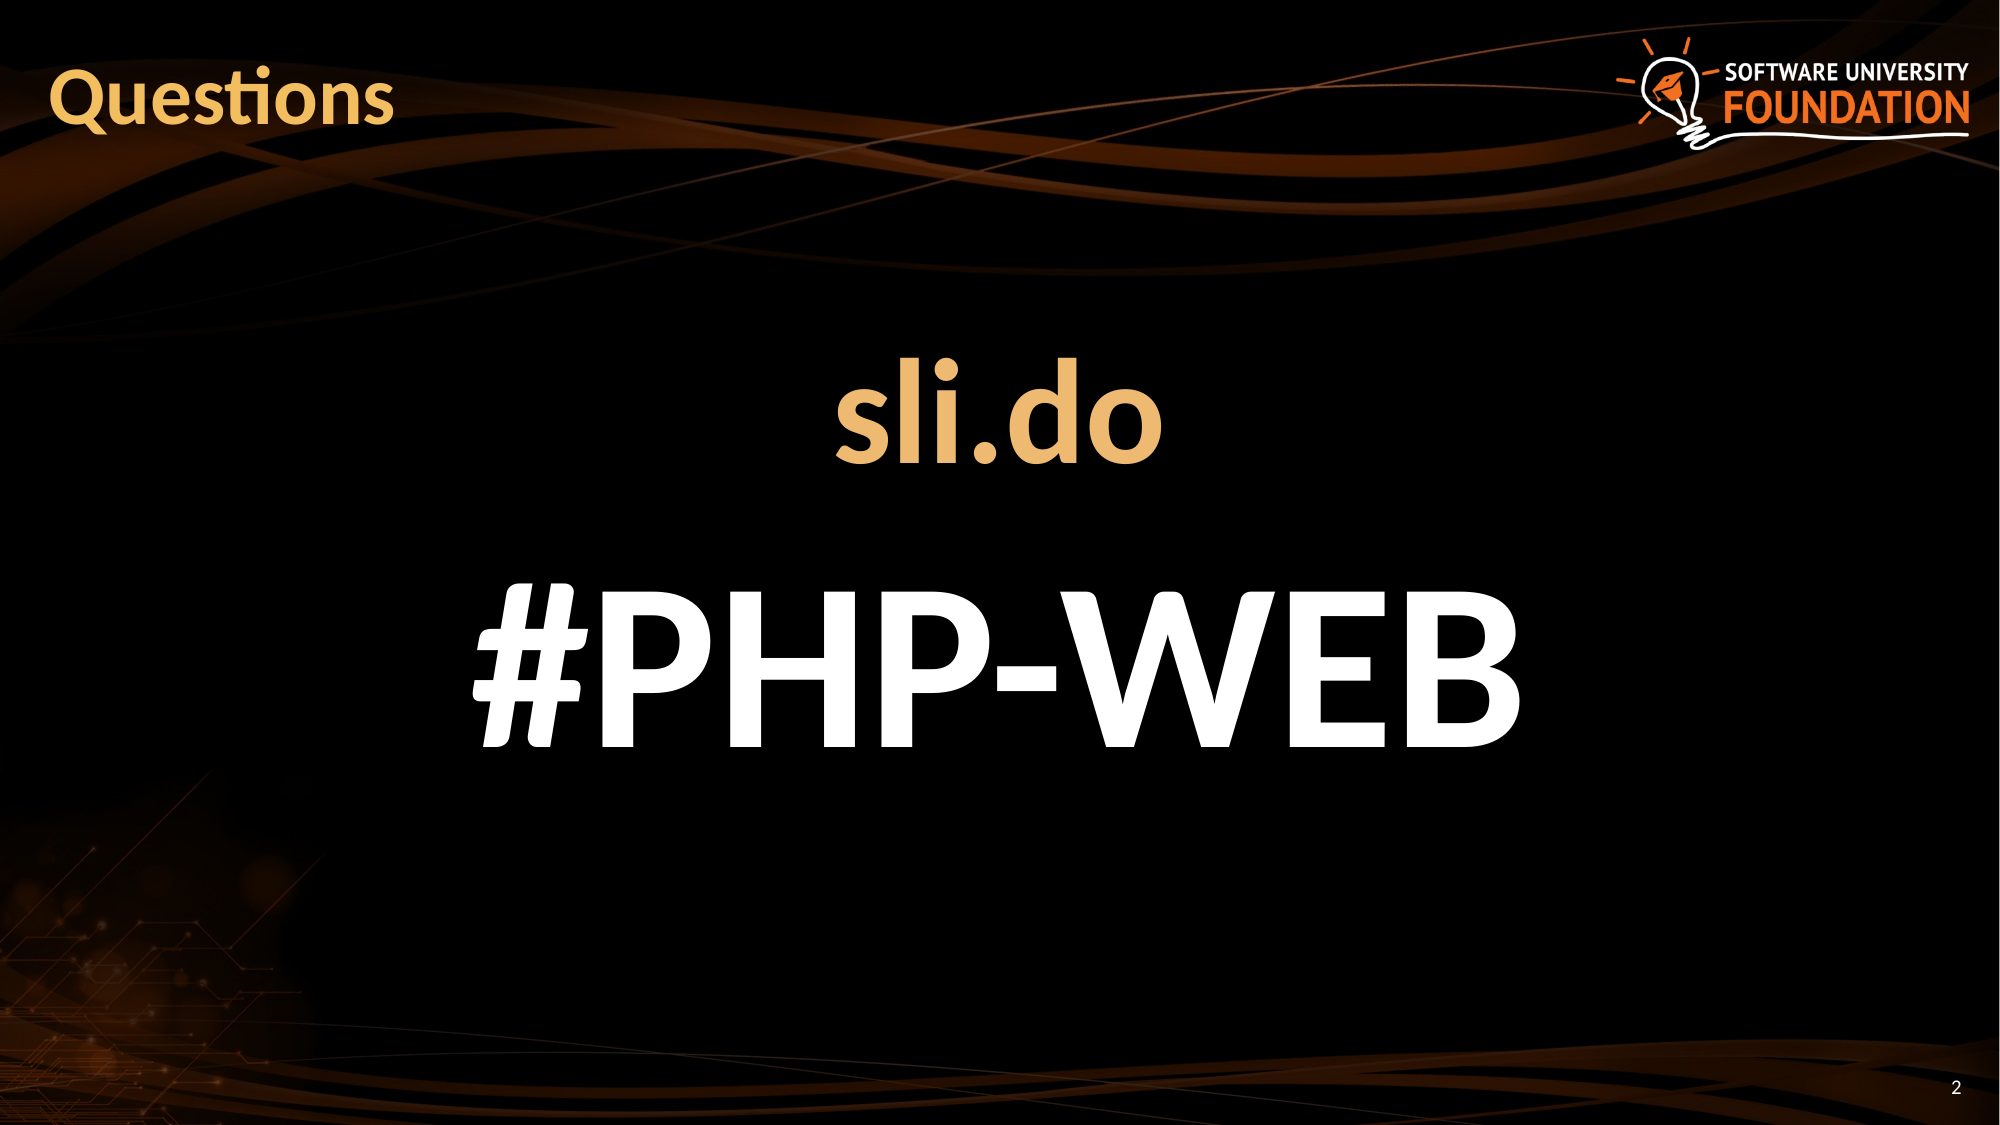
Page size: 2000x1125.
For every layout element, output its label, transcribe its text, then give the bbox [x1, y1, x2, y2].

title Questions [30, 6, 1602, 189]
list sli.do #PHP-WEB [31, 188, 1968, 1071]
picture [0, 0, 2000, 1125]
slide_number ‹#› [1897, 1071, 1968, 1103]
